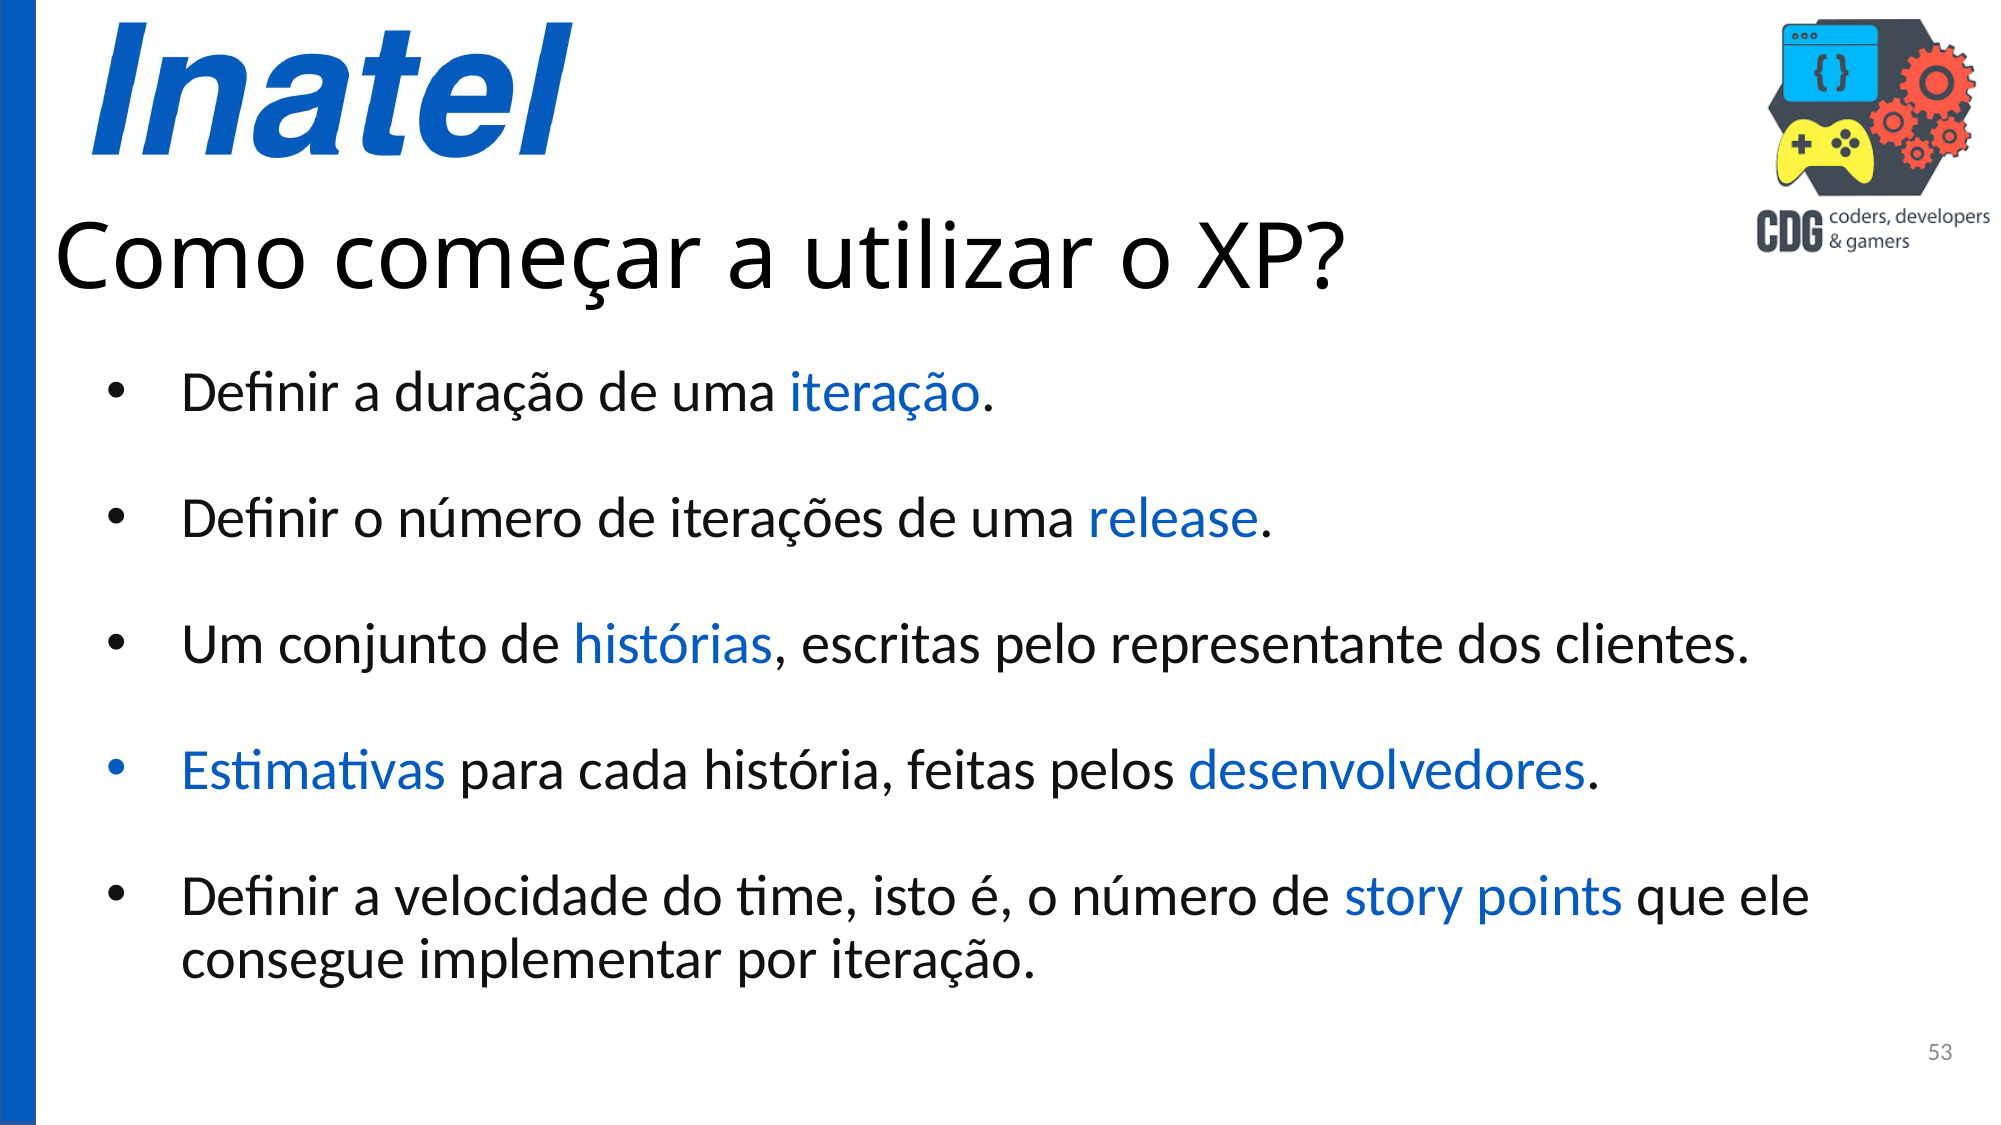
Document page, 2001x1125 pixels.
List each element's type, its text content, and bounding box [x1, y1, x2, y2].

list Definir a duração de uma iteração. Definir o número de iterações de uma release. Um conjunto de histórias, escritas pelo representante dos clientes. Estimativas para cada história, feitas pelos desenvolvedores. Definir a velocidade do time, isto é, o número de story points que ele consegue implementar por iteração. [66, 346, 1930, 1094]
picture [1745, 9, 2000, 265]
slide_number 53 [1930, 1007, 1974, 1094]
title Como começar a utilizar o XP? [34, 189, 1898, 315]
picture [91, 22, 573, 158]
